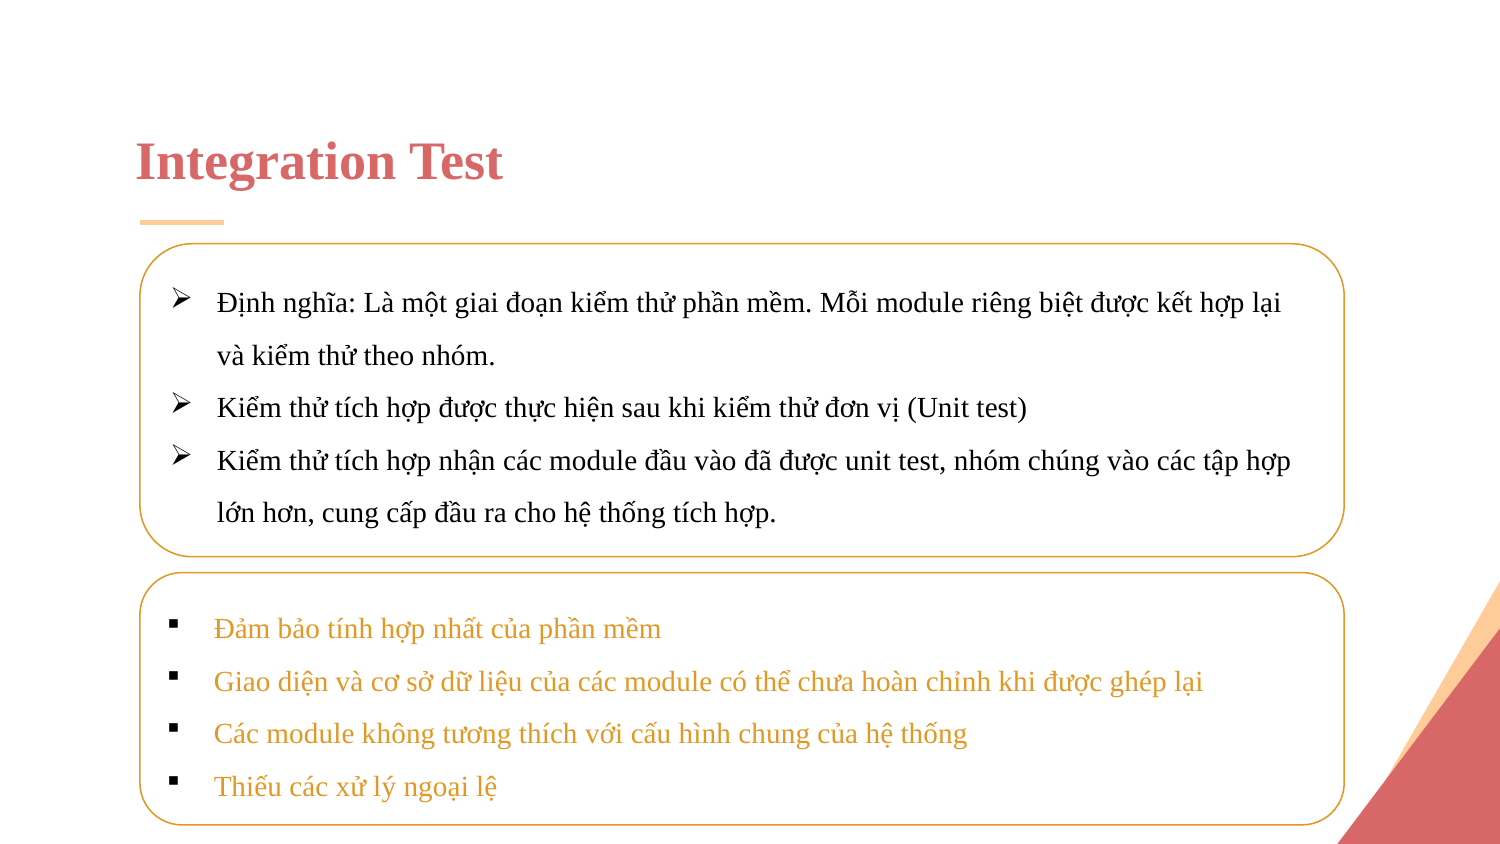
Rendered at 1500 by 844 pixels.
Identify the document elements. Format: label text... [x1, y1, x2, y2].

title Integration Test [120, 119, 1400, 206]
text_box Định nghĩa: Là một giai đoạn kiểm thử phần mềm. Mỗi module riêng biệt được kết hợp lại và kiểm thử theo nhóm. Kiểm thử tích hợp được thực hiện sau khi kiểm thử đơn vị (Unit test) Kiểm thử tích hợp nhận các module đầu vào đã được unit test, nhóm chúng vào các tập hợp lớn hơn, cung cấp đầu ra cho hệ thống tích hợp. [139, 243, 1345, 557]
text_box Đảm bảo tính hợp nhất của phần mềm Giao diện và cơ sở dữ liệu của các module có thể chưa hoàn chỉnh khi được ghép lại Các module không tương thích với cấu hình chung của hệ thống Thiếu các xử lý ngoại lệ [139, 572, 1345, 825]
